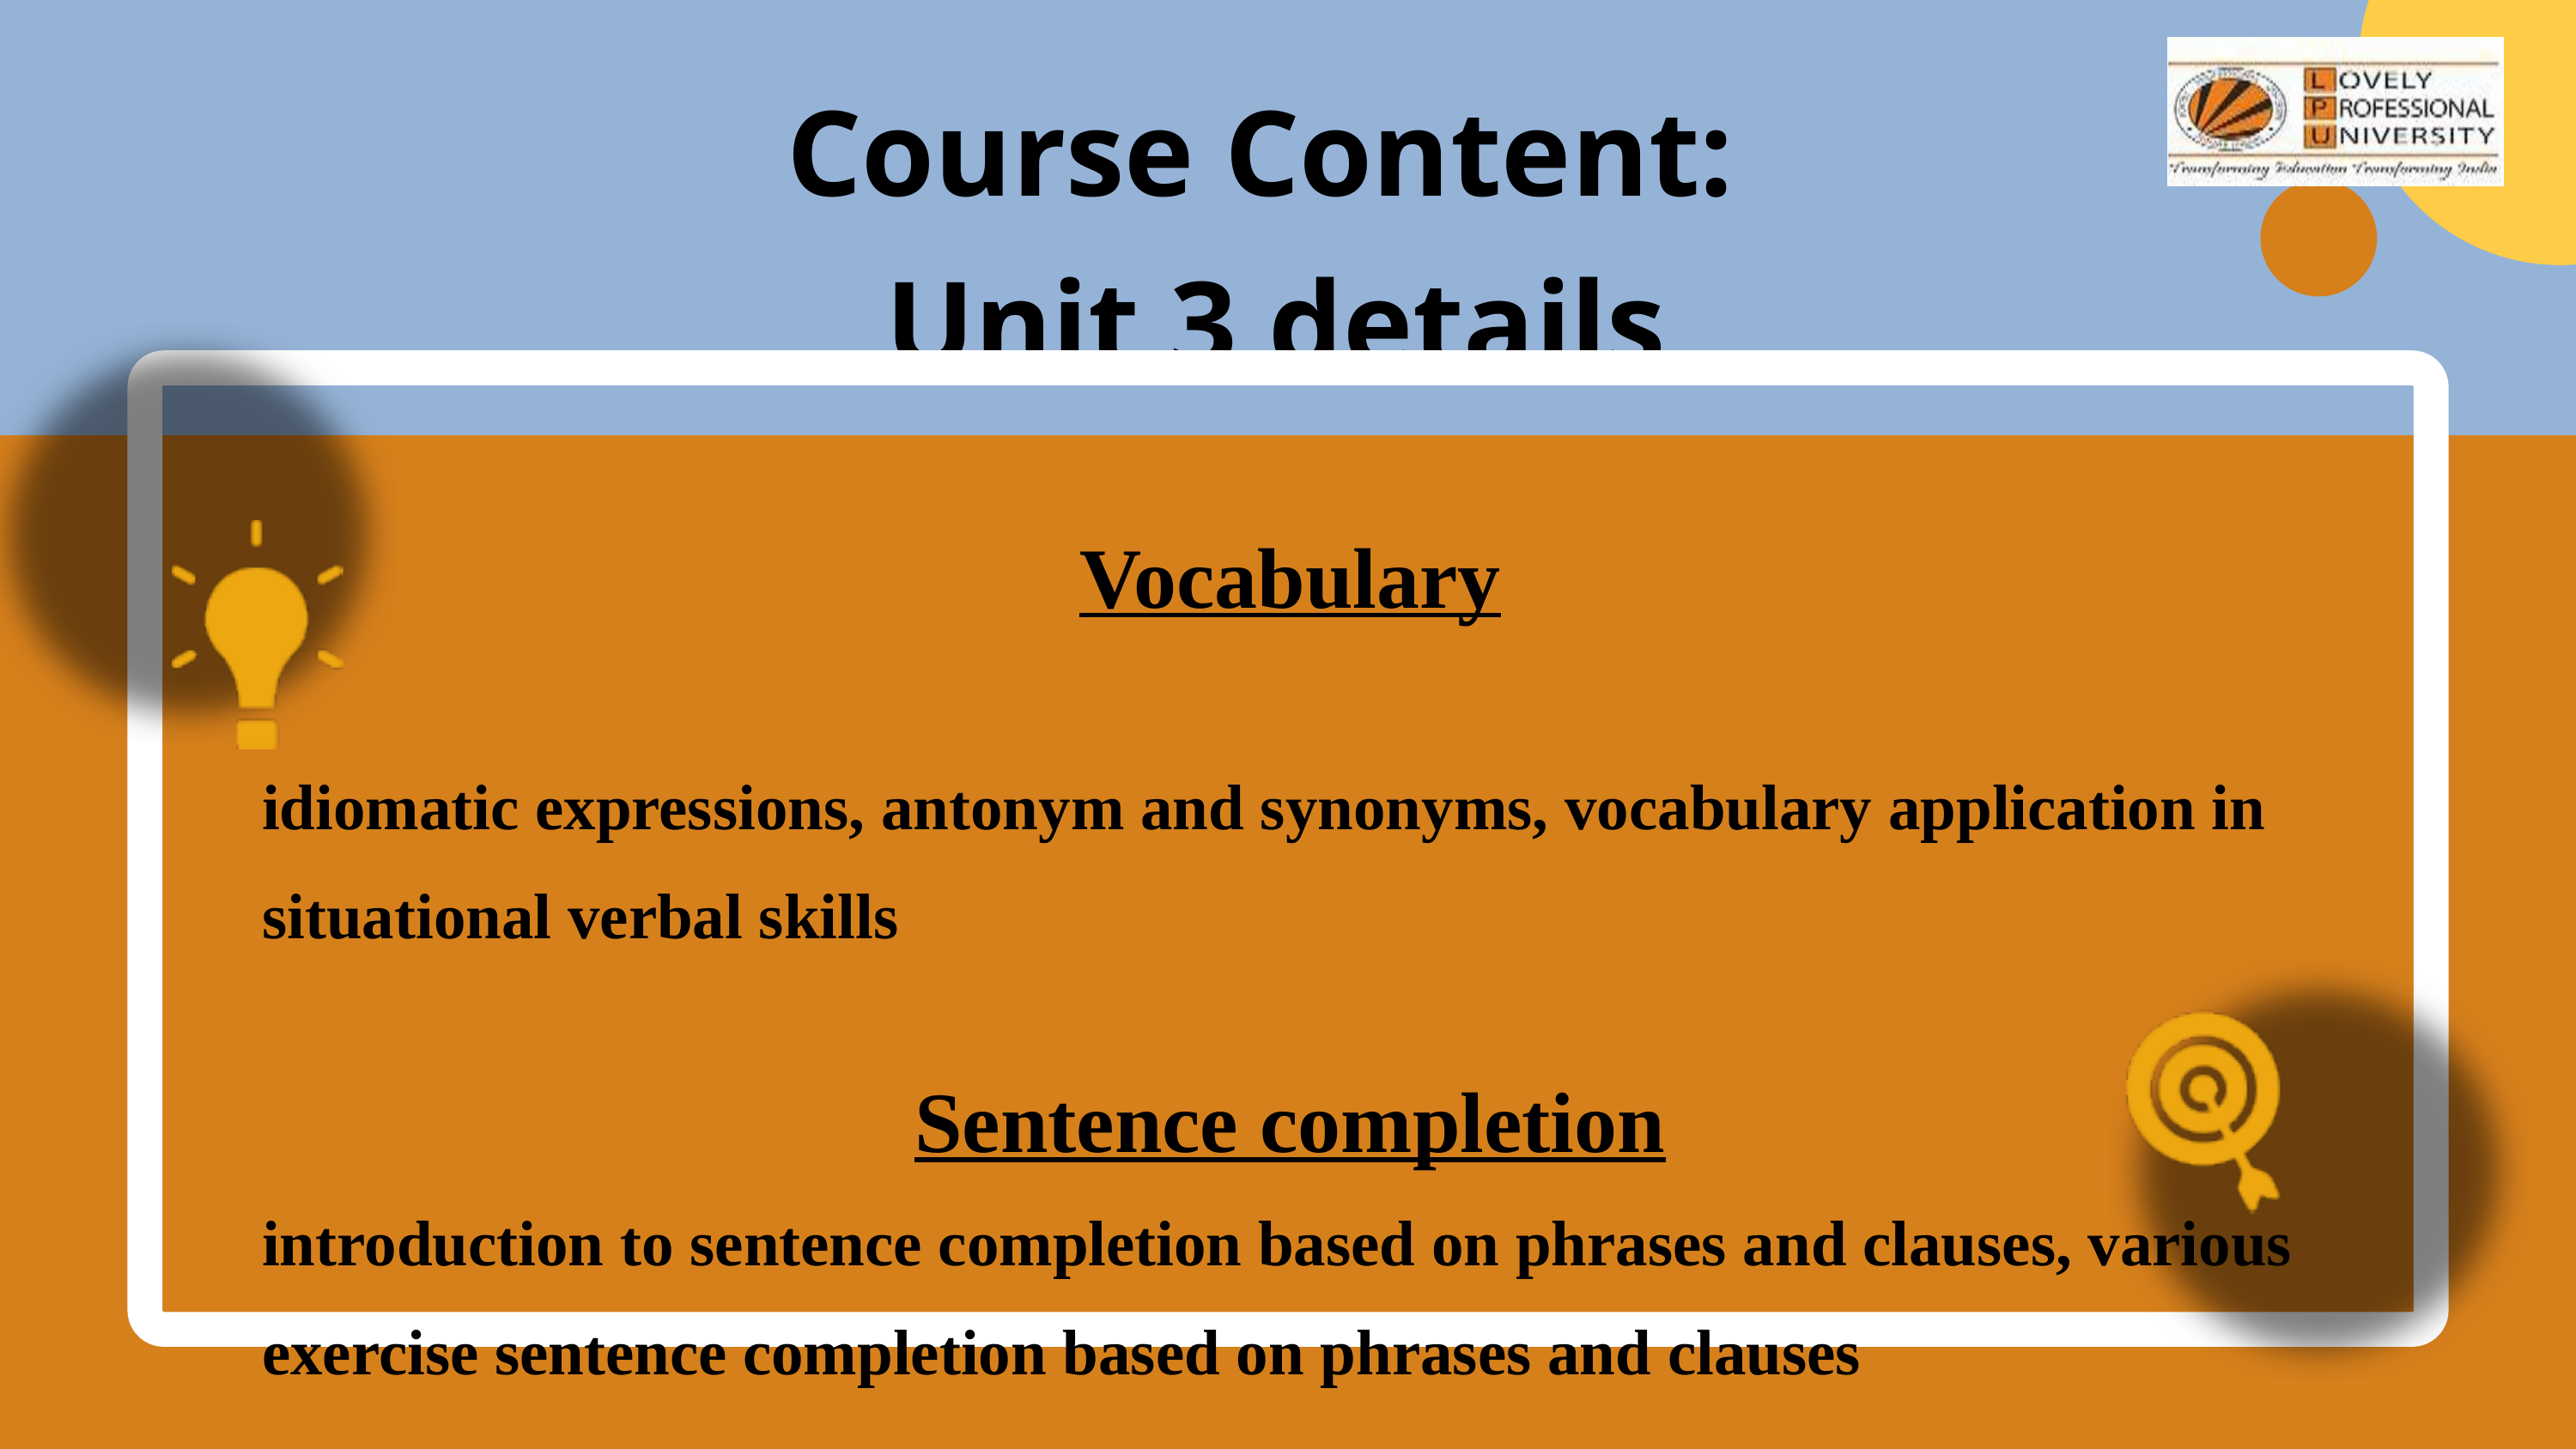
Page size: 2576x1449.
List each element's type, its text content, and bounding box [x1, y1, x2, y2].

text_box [2358, 0, 2576, 266]
text_box Course Content: Unit 3 details [296, 48, 2256, 344]
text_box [144, 347, 2432, 1330]
picture [2167, 37, 2504, 186]
text_box [0, 324, 398, 414]
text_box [2260, 193, 2378, 297]
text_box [0, 416, 2576, 1449]
